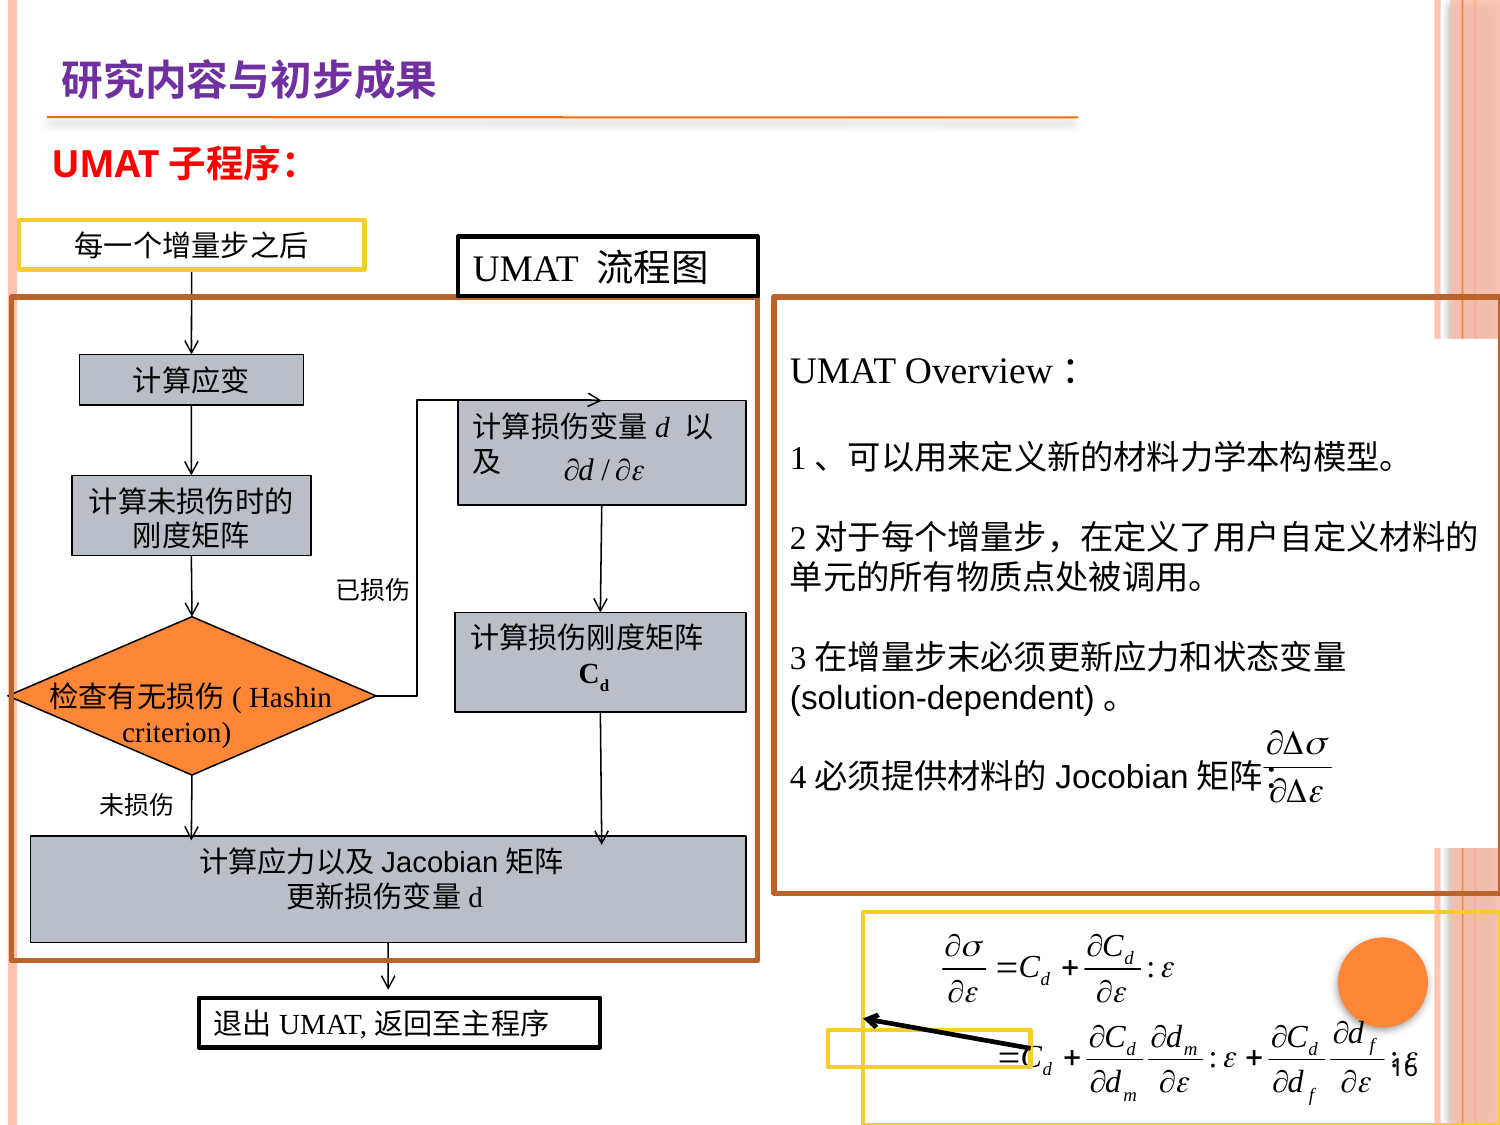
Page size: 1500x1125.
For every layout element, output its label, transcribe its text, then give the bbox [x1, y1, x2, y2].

text_box [861, 910, 1500, 1125]
text_box [773, 296, 1500, 894]
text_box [599, 504, 603, 613]
text_box [826, 1028, 930, 1069]
picture [603, 451, 653, 489]
text_box 退出UMAT,返回至主程序 [197, 996, 602, 1050]
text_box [862, 1017, 1032, 1049]
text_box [1257, 720, 1340, 811]
text_box UMAT子程序： [36, 132, 334, 193]
text_box 检查有无损伤( Hashin criterion) [34, 670, 355, 756]
text_box 研究内容与初步成果 [46, 46, 1164, 164]
picture [936, 924, 1427, 1113]
text_box 计算未损伤时的刚度矩阵 [71, 475, 311, 556]
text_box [599, 711, 603, 846]
text_box [11, 297, 758, 961]
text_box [375, 400, 603, 697]
text_box 每一个增量步之后 [17, 218, 367, 272]
text_box UMAT 流程图 [456, 234, 760, 298]
